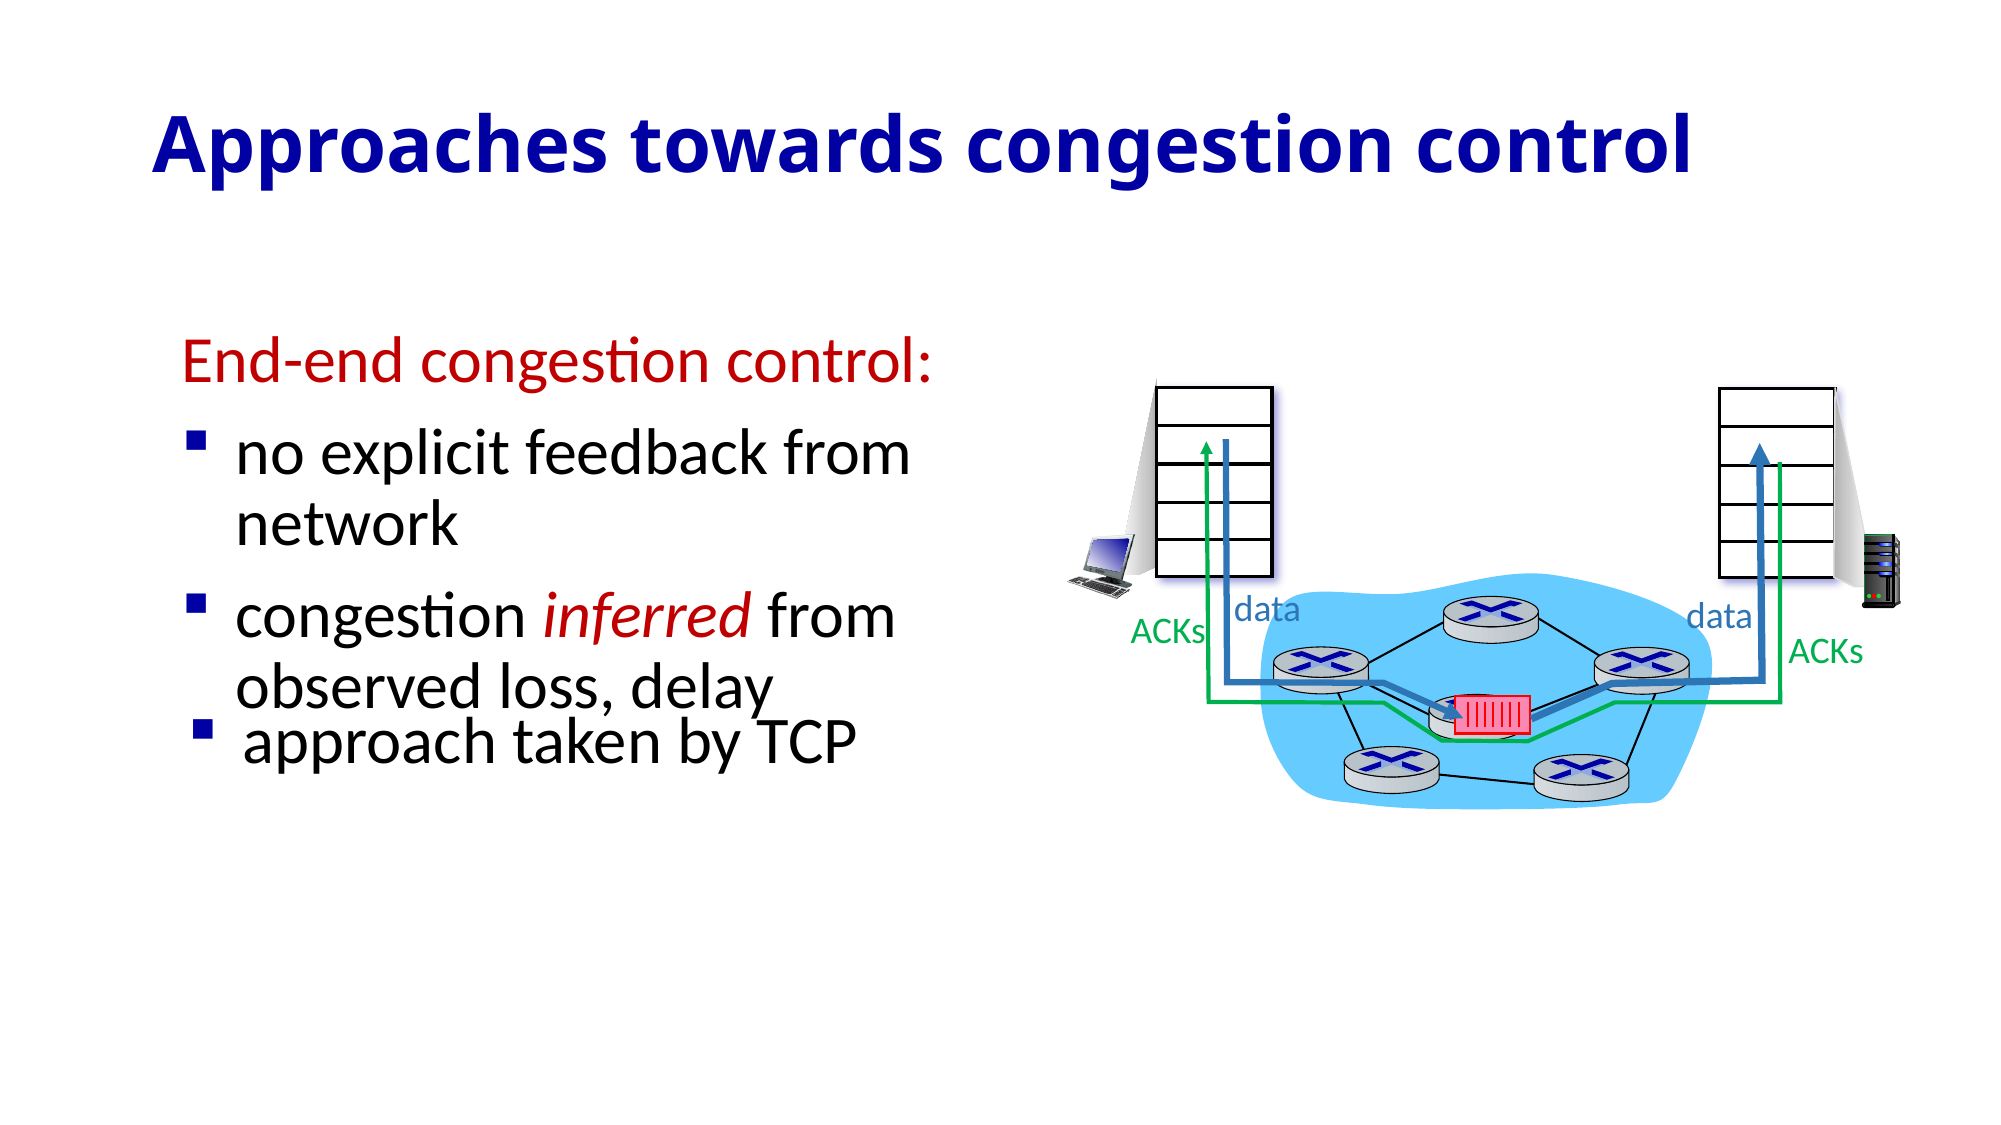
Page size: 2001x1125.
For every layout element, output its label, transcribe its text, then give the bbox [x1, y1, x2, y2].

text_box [1533, 754, 1629, 802]
text_box approach taken by TCP [151, 698, 1064, 802]
list End-end congestion control: no explicit feedback from network congestion inferred from observed loss, delay [145, 318, 1058, 735]
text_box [1344, 746, 1440, 794]
text_box [1144, 387, 1155, 441]
text_box [1837, 397, 1846, 441]
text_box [1050, 531, 1115, 604]
text_box [1270, 742, 1694, 810]
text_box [1862, 534, 1901, 608]
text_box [1115, 441, 1880, 742]
title Approaches towards congestion control [137, 74, 1863, 221]
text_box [1718, 388, 1837, 441]
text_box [1155, 387, 1274, 441]
